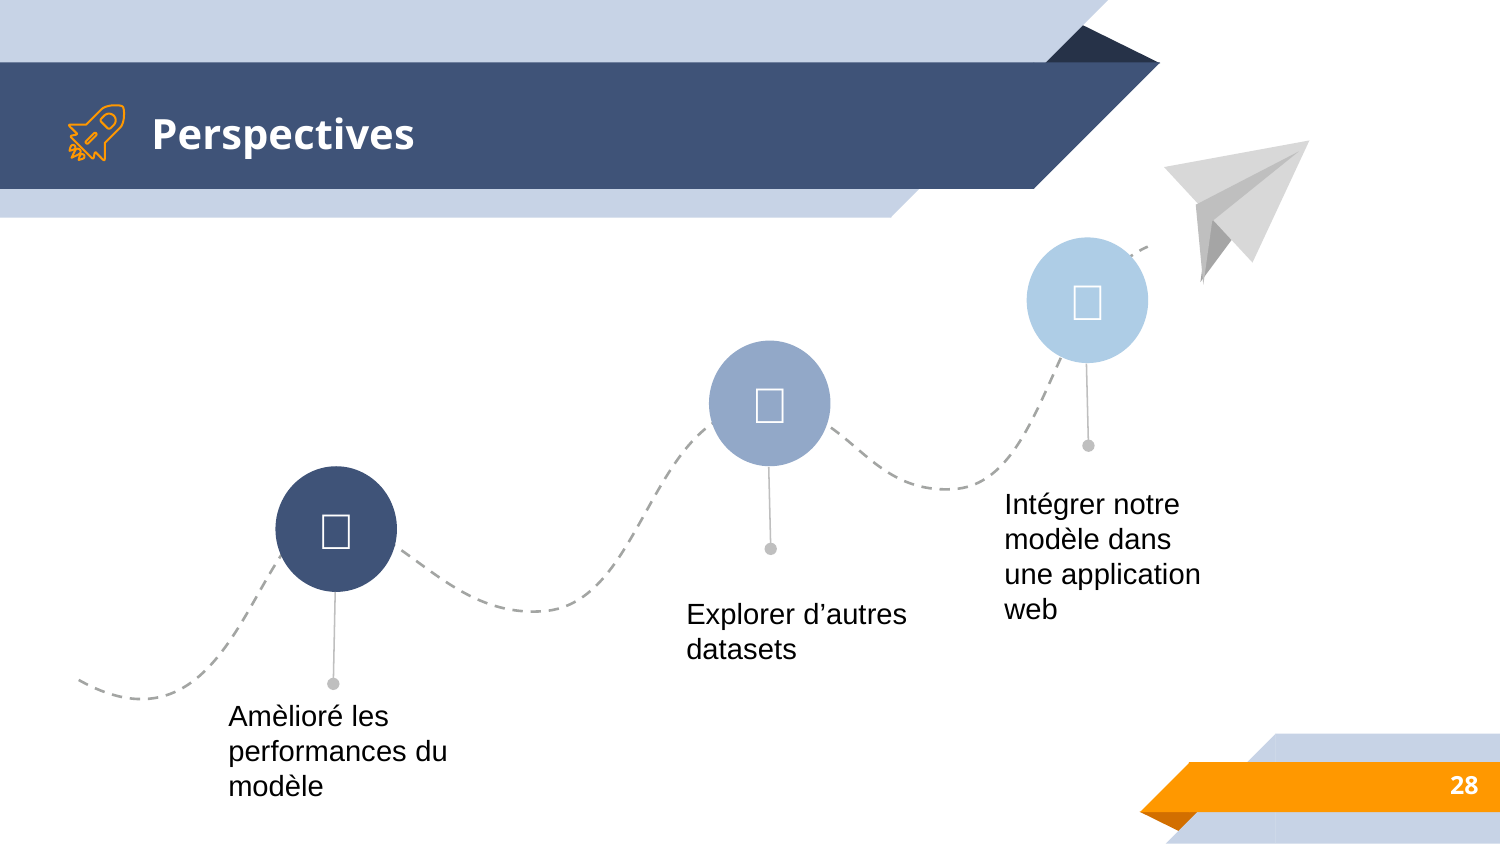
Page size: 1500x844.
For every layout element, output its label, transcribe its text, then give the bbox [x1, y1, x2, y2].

slide_number 28 [1249, 760, 1494, 813]
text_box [930, 237, 1245, 529]
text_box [612, 340, 928, 632]
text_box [178, 465, 494, 779]
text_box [68, 105, 125, 161]
text_box Amèlioré les performances du modèle [213, 786, 494, 810]
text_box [78, 140, 1310, 770]
title Perspectives [136, 69, 1038, 138]
